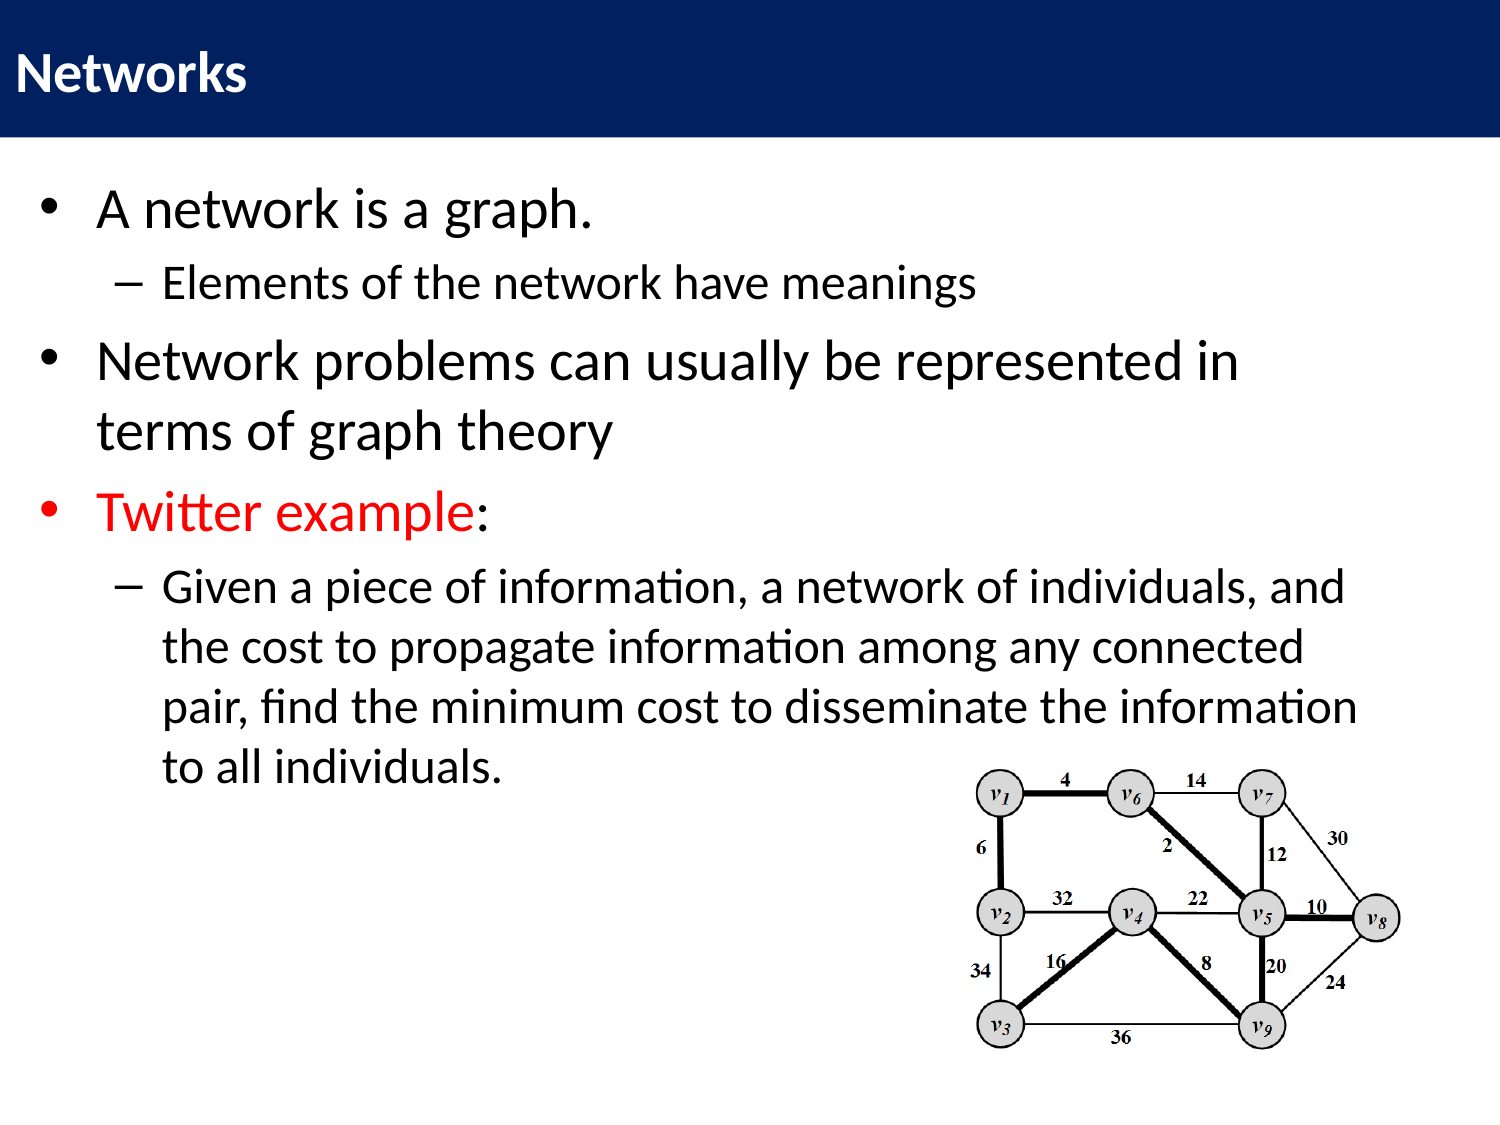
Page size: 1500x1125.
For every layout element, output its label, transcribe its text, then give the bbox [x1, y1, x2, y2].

list A network is a graph. Elements of the network have meanings Network problems can usually be represented in terms of graph theory Twitter example: Given a piece of information, a network of individuals, and the cost to propagate information among any connected pair, find the minimum cost to disseminate the information to all individuals. [24, 162, 1400, 1035]
title Networks [0, 0, 1500, 138]
picture [959, 762, 1401, 1060]
